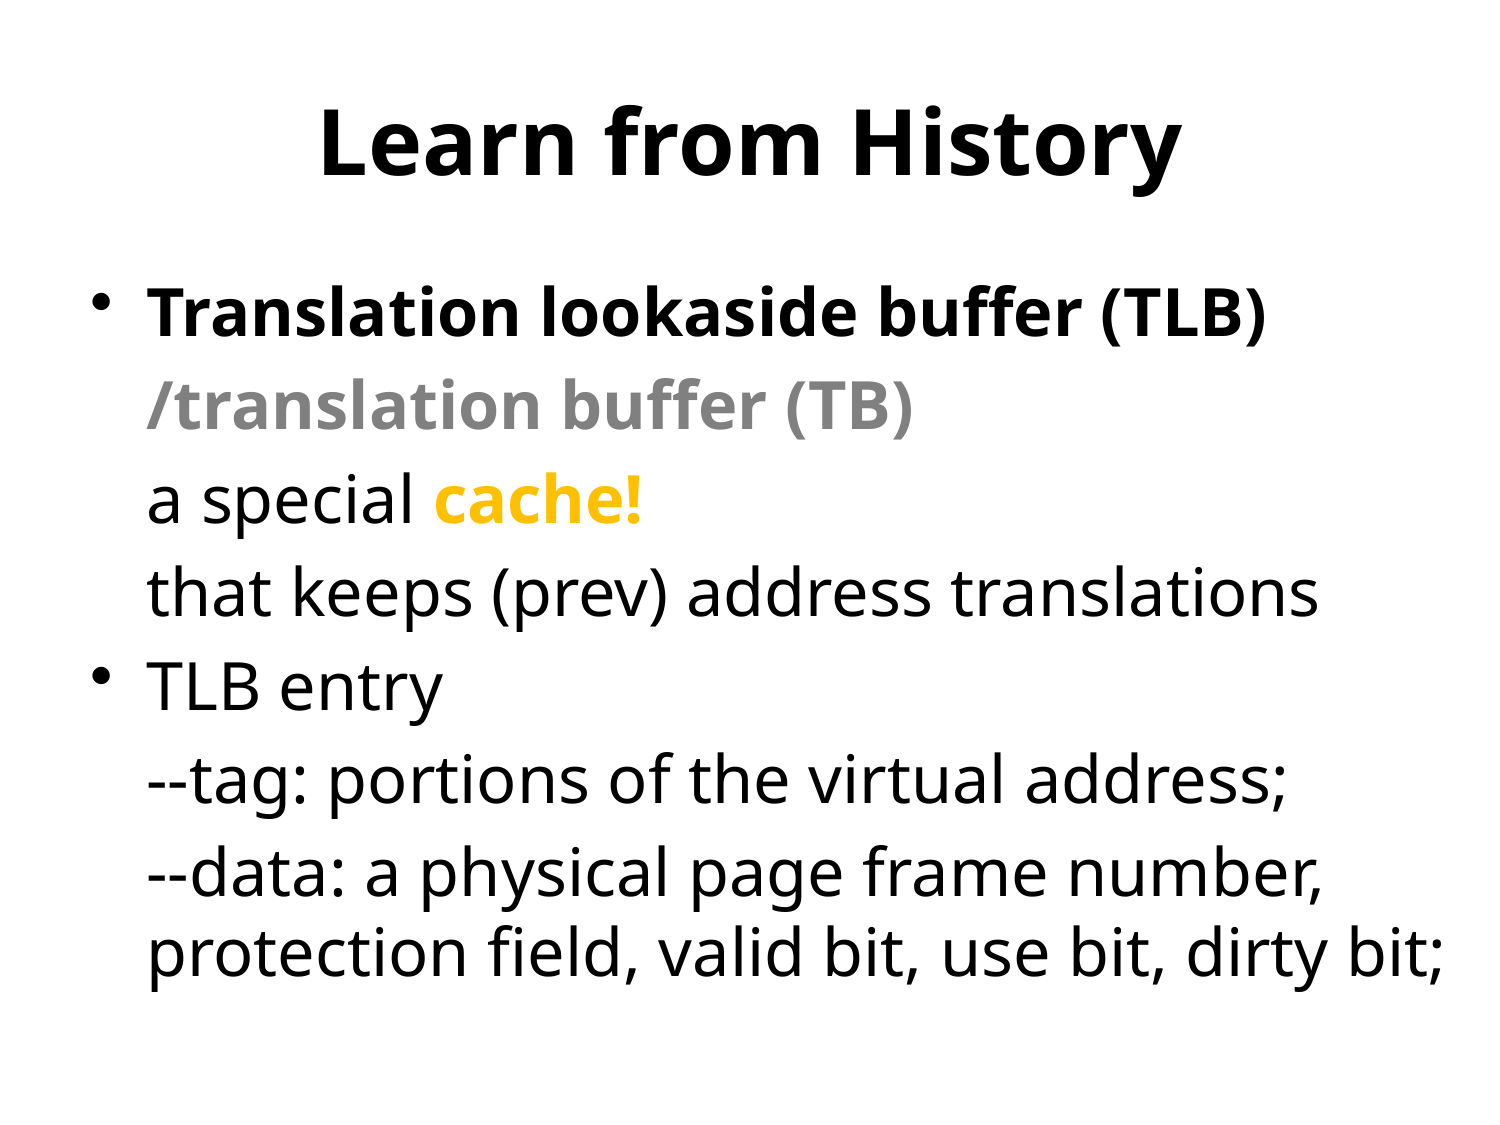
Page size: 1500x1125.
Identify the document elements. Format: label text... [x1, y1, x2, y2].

list Translation lookaside buffer (TLB) /translation buffer (TB) a special cache! that keeps (prev) address translations TLB entry --tag: portions of the virtual address; --data: a physical page frame number, protection field, valid bit, use bit, dirty bit; [75, 262, 1500, 1125]
title Learn from History [0, 45, 1500, 233]
